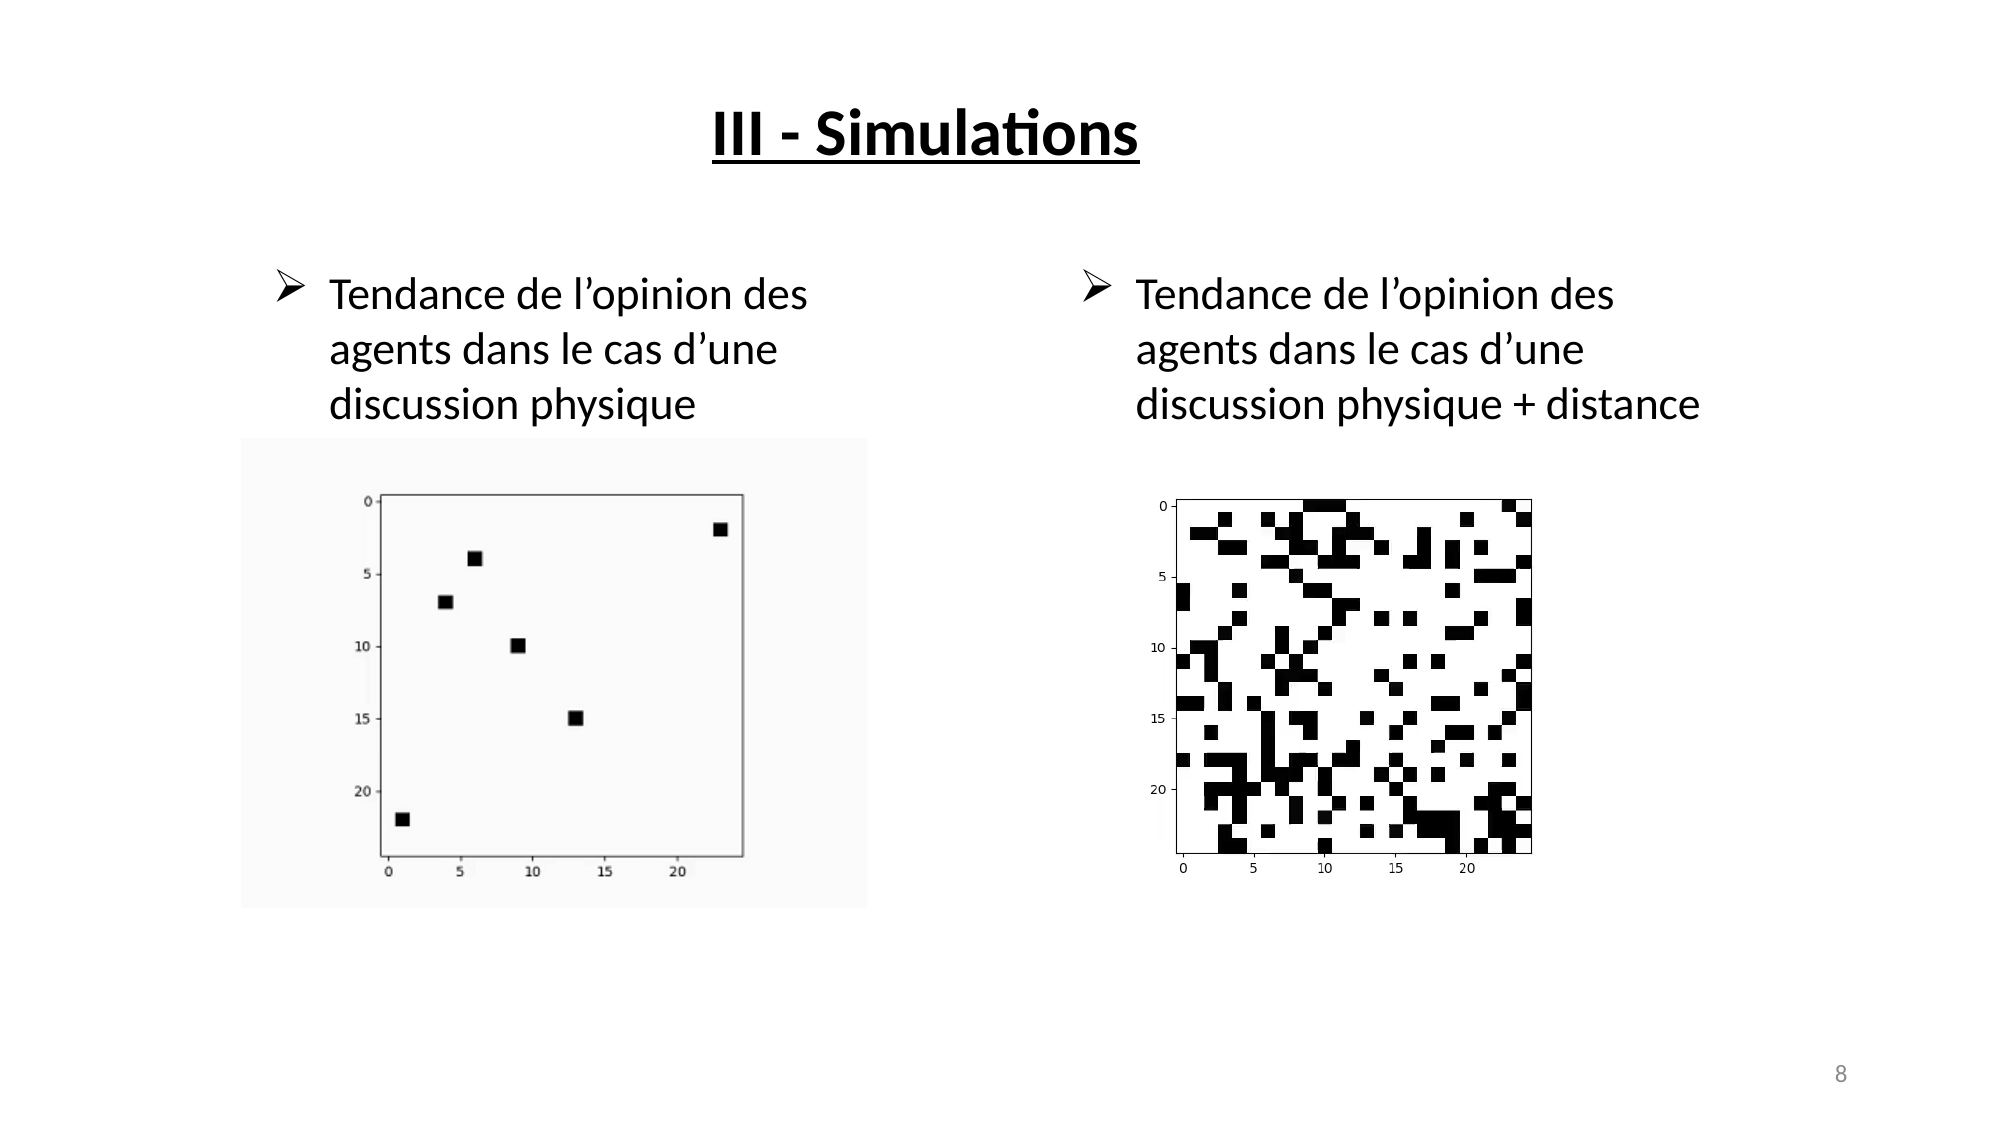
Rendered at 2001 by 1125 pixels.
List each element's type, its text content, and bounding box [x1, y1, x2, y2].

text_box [1037, 442, 1652, 904]
slide_number 8 [1412, 1042, 1863, 1103]
text_box III - Simulations [406, 81, 1446, 177]
picture [241, 438, 867, 908]
text_box Tendance de l’opinion des agents dans le cas d’une discussion physique [258, 256, 867, 437]
text_box Tendance de l’opinion des agents dans le cas d’une discussion physique + distance [1064, 256, 1754, 437]
